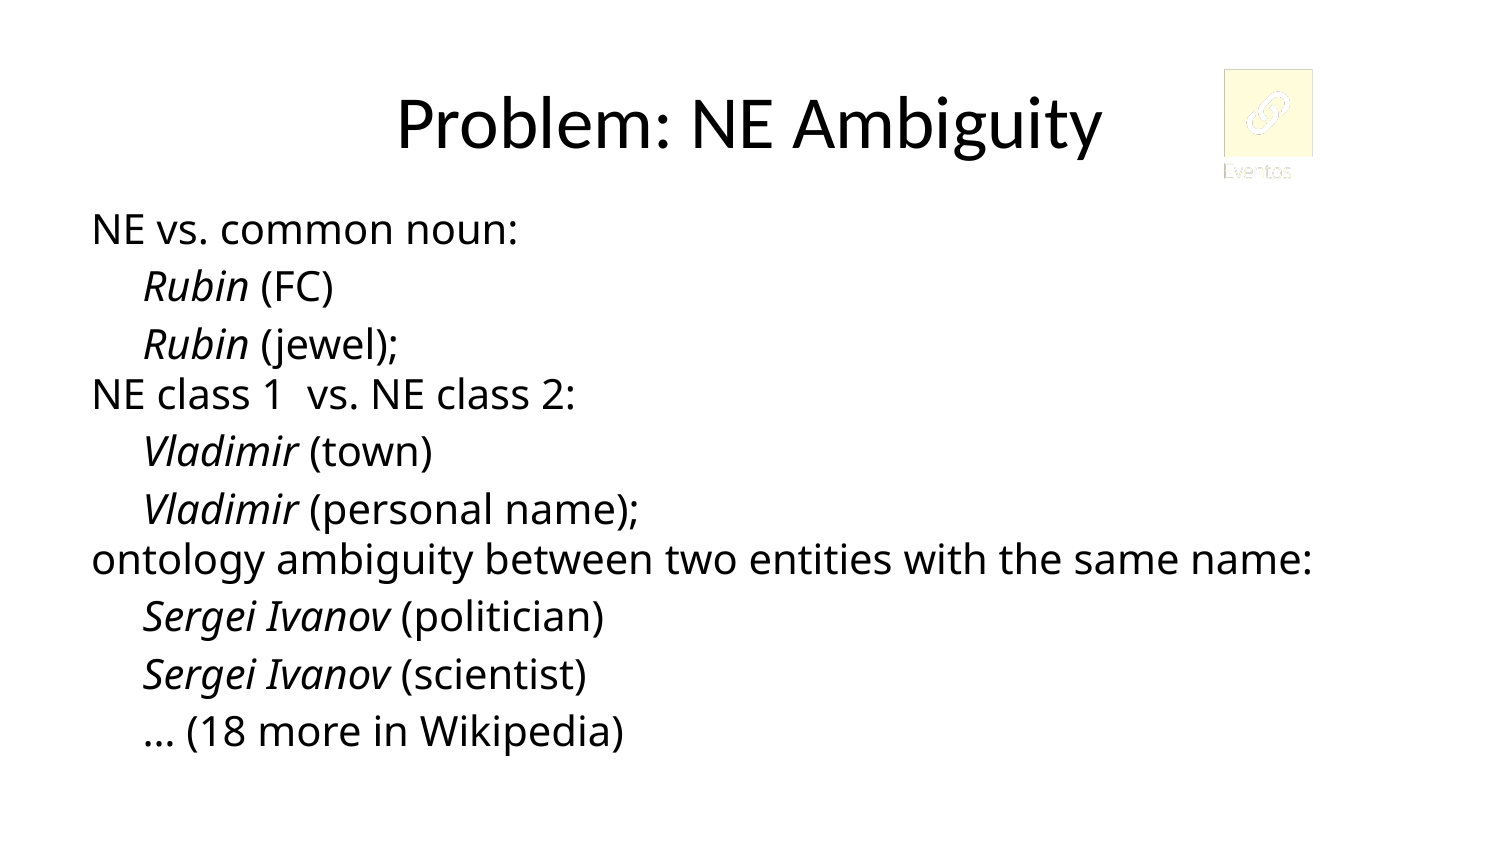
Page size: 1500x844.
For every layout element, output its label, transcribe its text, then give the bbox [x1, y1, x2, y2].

text_box [1216, 63, 1321, 184]
list NE vs. common noun: Rubin (FC) Rubin (jewel); NE class 1 vs. NE class 2: Vladimir (town) Vladimir (personal name); ontology ambiguity between two entities with the same name: Sergei Ivanov (politician) Sergei Ivanov (scientist) … (18 more in Wikipedia) [75, 196, 1425, 808]
title Problem: NE Ambiguity [75, 33, 1425, 175]
